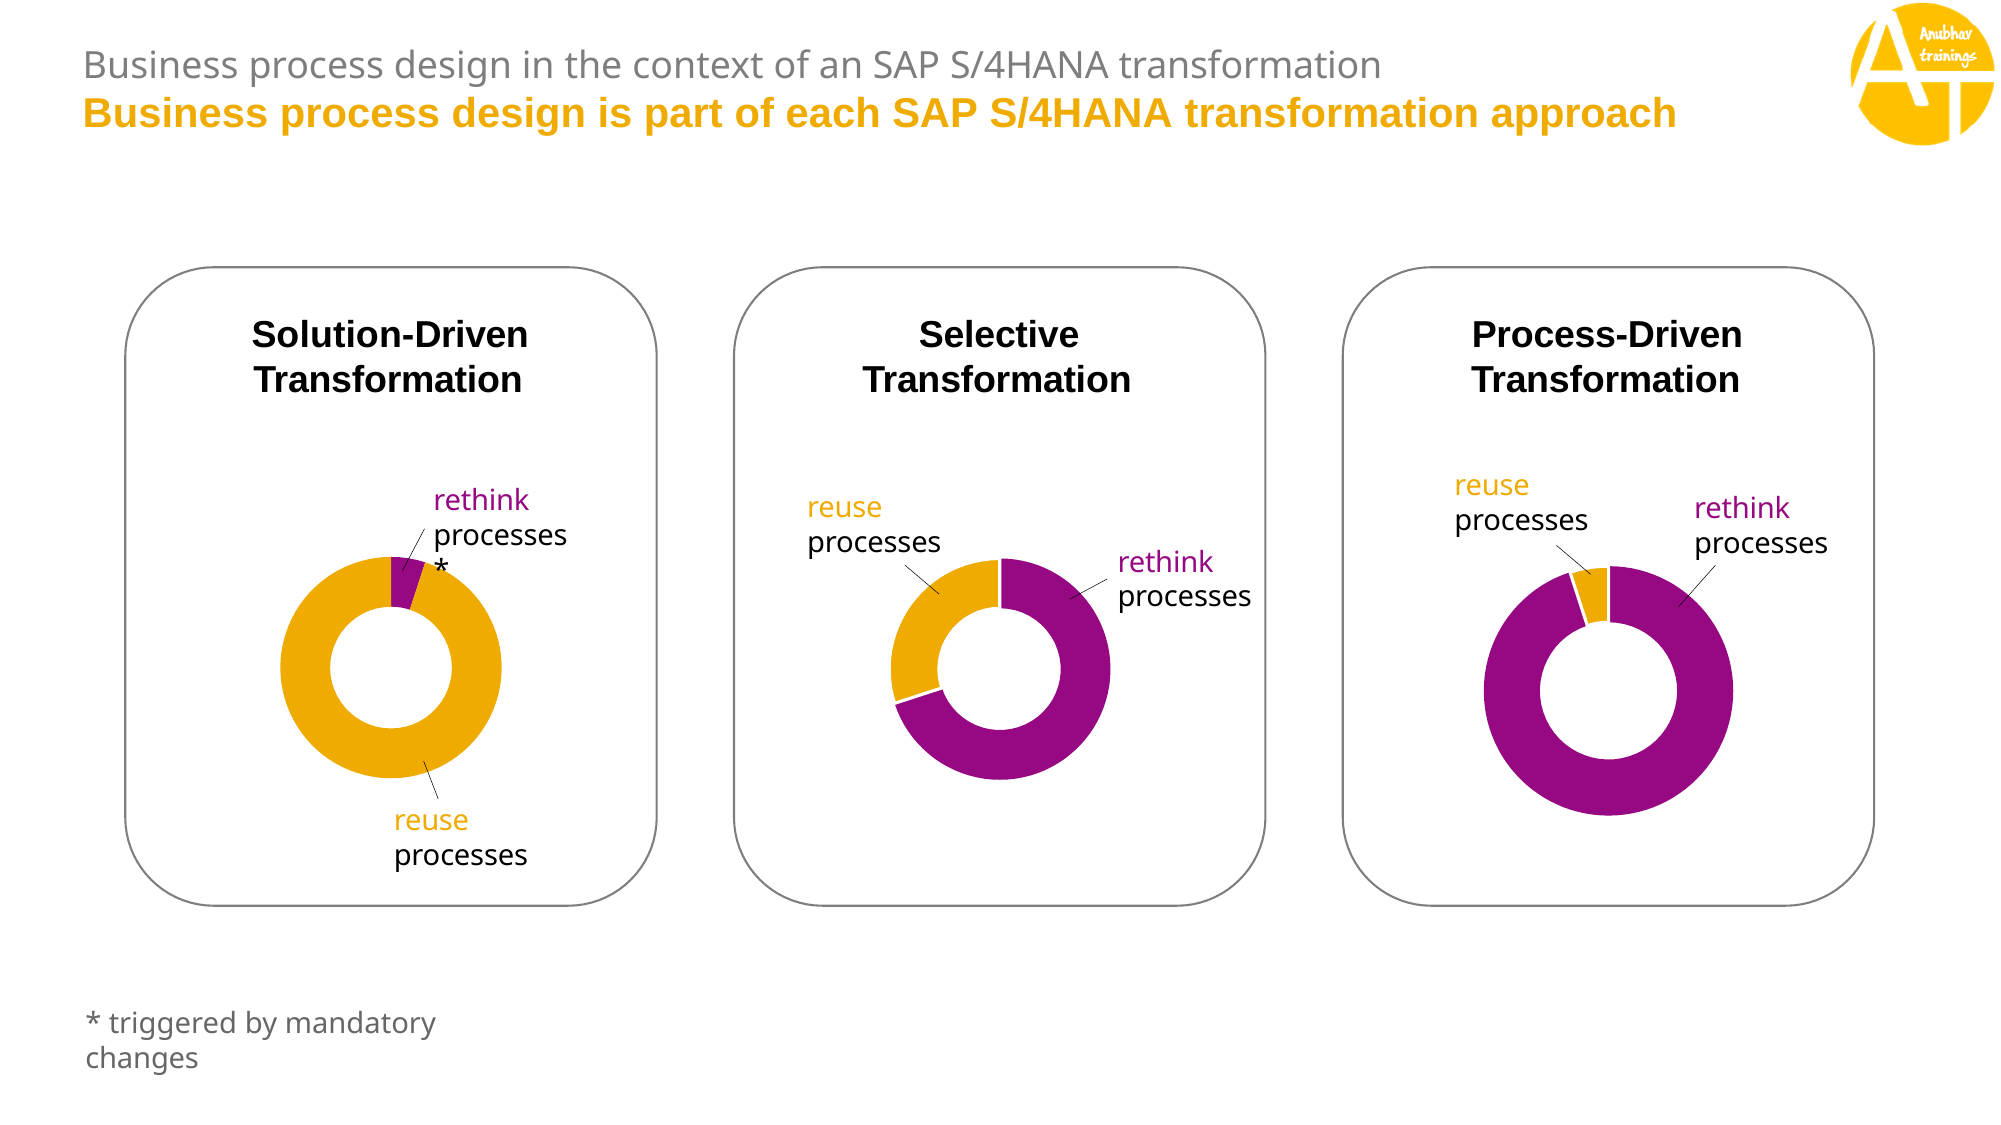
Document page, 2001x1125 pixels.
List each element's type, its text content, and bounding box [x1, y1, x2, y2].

text_box reuse processes [391, 799, 530, 872]
text_box reuse processes [804, 486, 943, 559]
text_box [887, 556, 1111, 781]
text_box rethink processes [1692, 487, 1830, 560]
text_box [1483, 564, 1734, 816]
text_box Solution-Driven Transformation [249, 308, 533, 401]
text_box [733, 267, 1266, 906]
text_box rethink processes [1115, 540, 1253, 613]
text_box reuse processes [1452, 463, 1590, 536]
text_box * triggered by mandatory changes [83, 1002, 525, 1075]
text_box Selective Transformation [860, 308, 1140, 401]
text_box rethink processes* [431, 478, 581, 587]
title Business process design in the context of an SAP S/4HANA transformation Business process design is part of each SAP S/4HANA transformation approach [80, 39, 1862, 230]
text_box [280, 528, 502, 779]
text_box [125, 267, 657, 906]
text_box [1342, 267, 1875, 906]
picture [1836, 0, 2000, 157]
text_box Process-Driven Transformation [1469, 308, 1749, 401]
